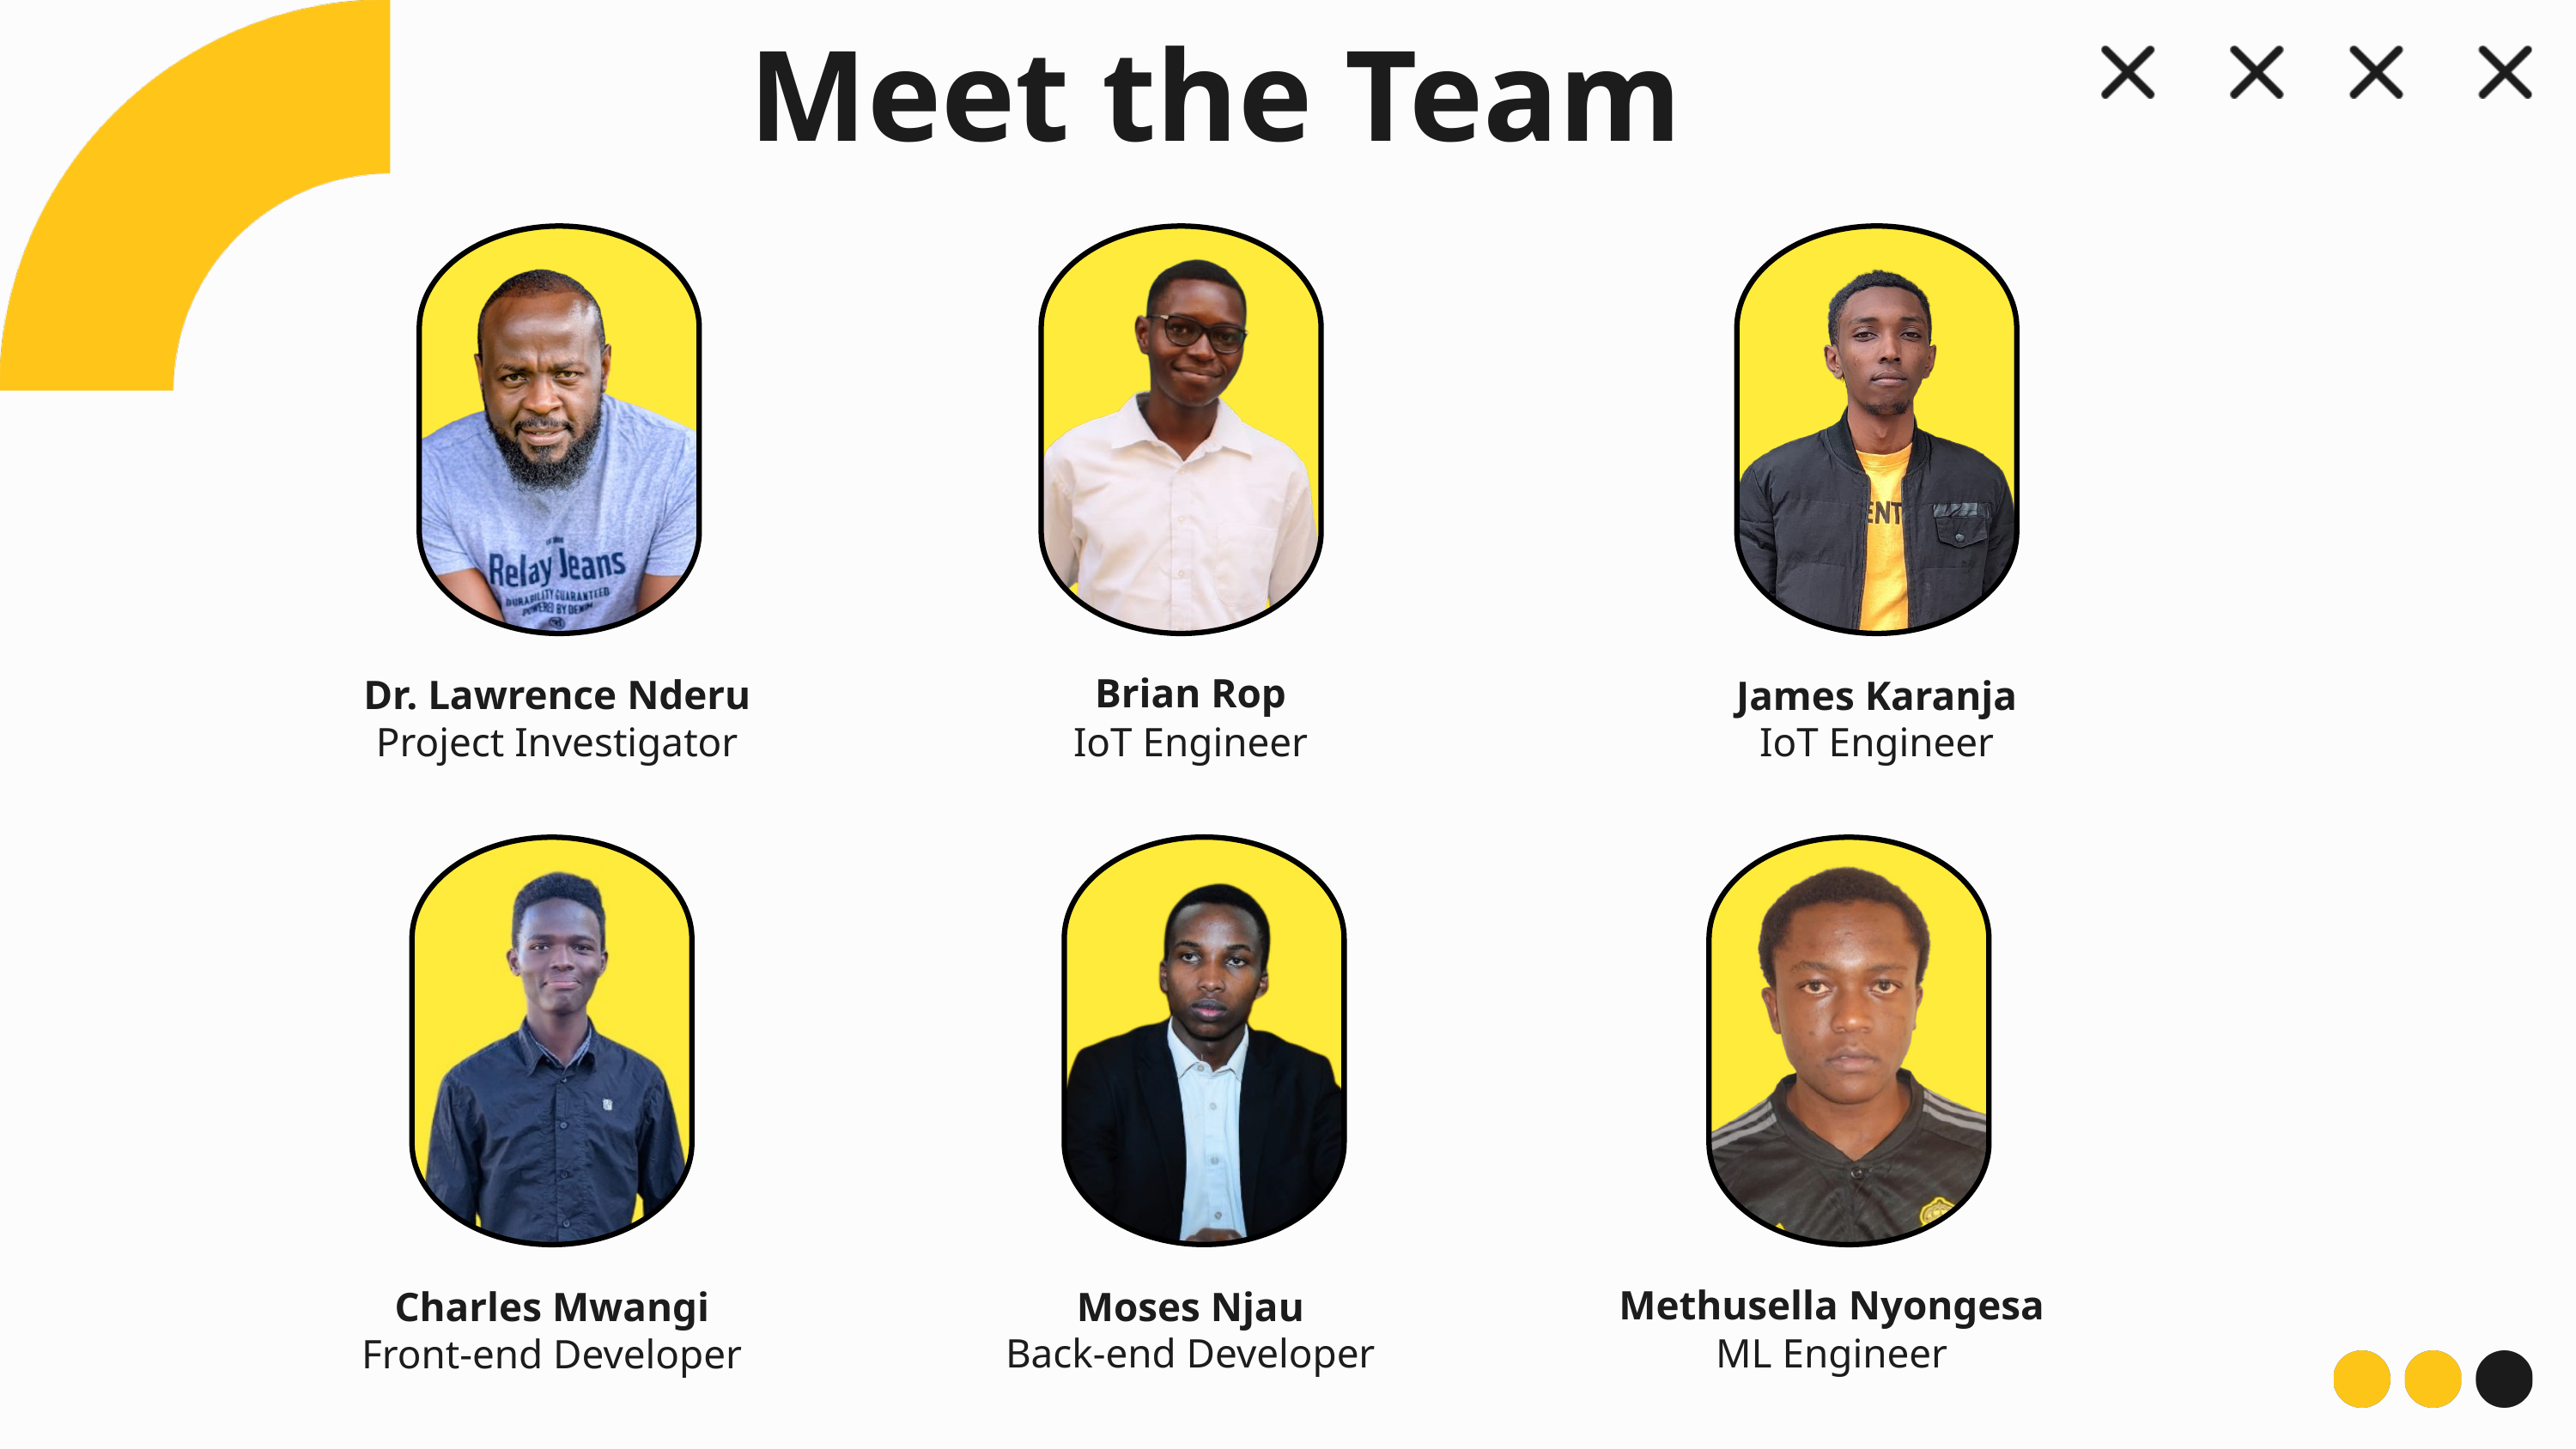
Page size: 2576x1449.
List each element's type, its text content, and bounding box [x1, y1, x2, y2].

text_box [0, 0, 391, 391]
text_box Dr. Lawrence Nderu Project Investigator [343, 670, 772, 765]
text_box [2476, 1350, 2533, 1408]
text_box Charles Mwangi Front-end Developer [332, 1282, 772, 1377]
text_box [419, 226, 700, 634]
text_box [2101, 45, 2533, 99]
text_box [1064, 836, 1345, 1246]
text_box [1736, 226, 2017, 634]
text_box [1709, 837, 1990, 1246]
text_box James Karanja IoT Engineer [1709, 672, 2045, 765]
text_box [2404, 1350, 2462, 1408]
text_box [411, 837, 692, 1246]
text_box Methusella Nyongesa ML Engineer [1572, 1279, 2091, 1376]
text_box Brian Rop IoT Engineer [1050, 667, 1331, 765]
text_box Meet the Team [749, 15, 1890, 167]
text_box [1041, 226, 1321, 634]
text_box Moses Njau Back-end Developer [982, 1283, 1399, 1376]
text_box [2333, 1350, 2391, 1408]
